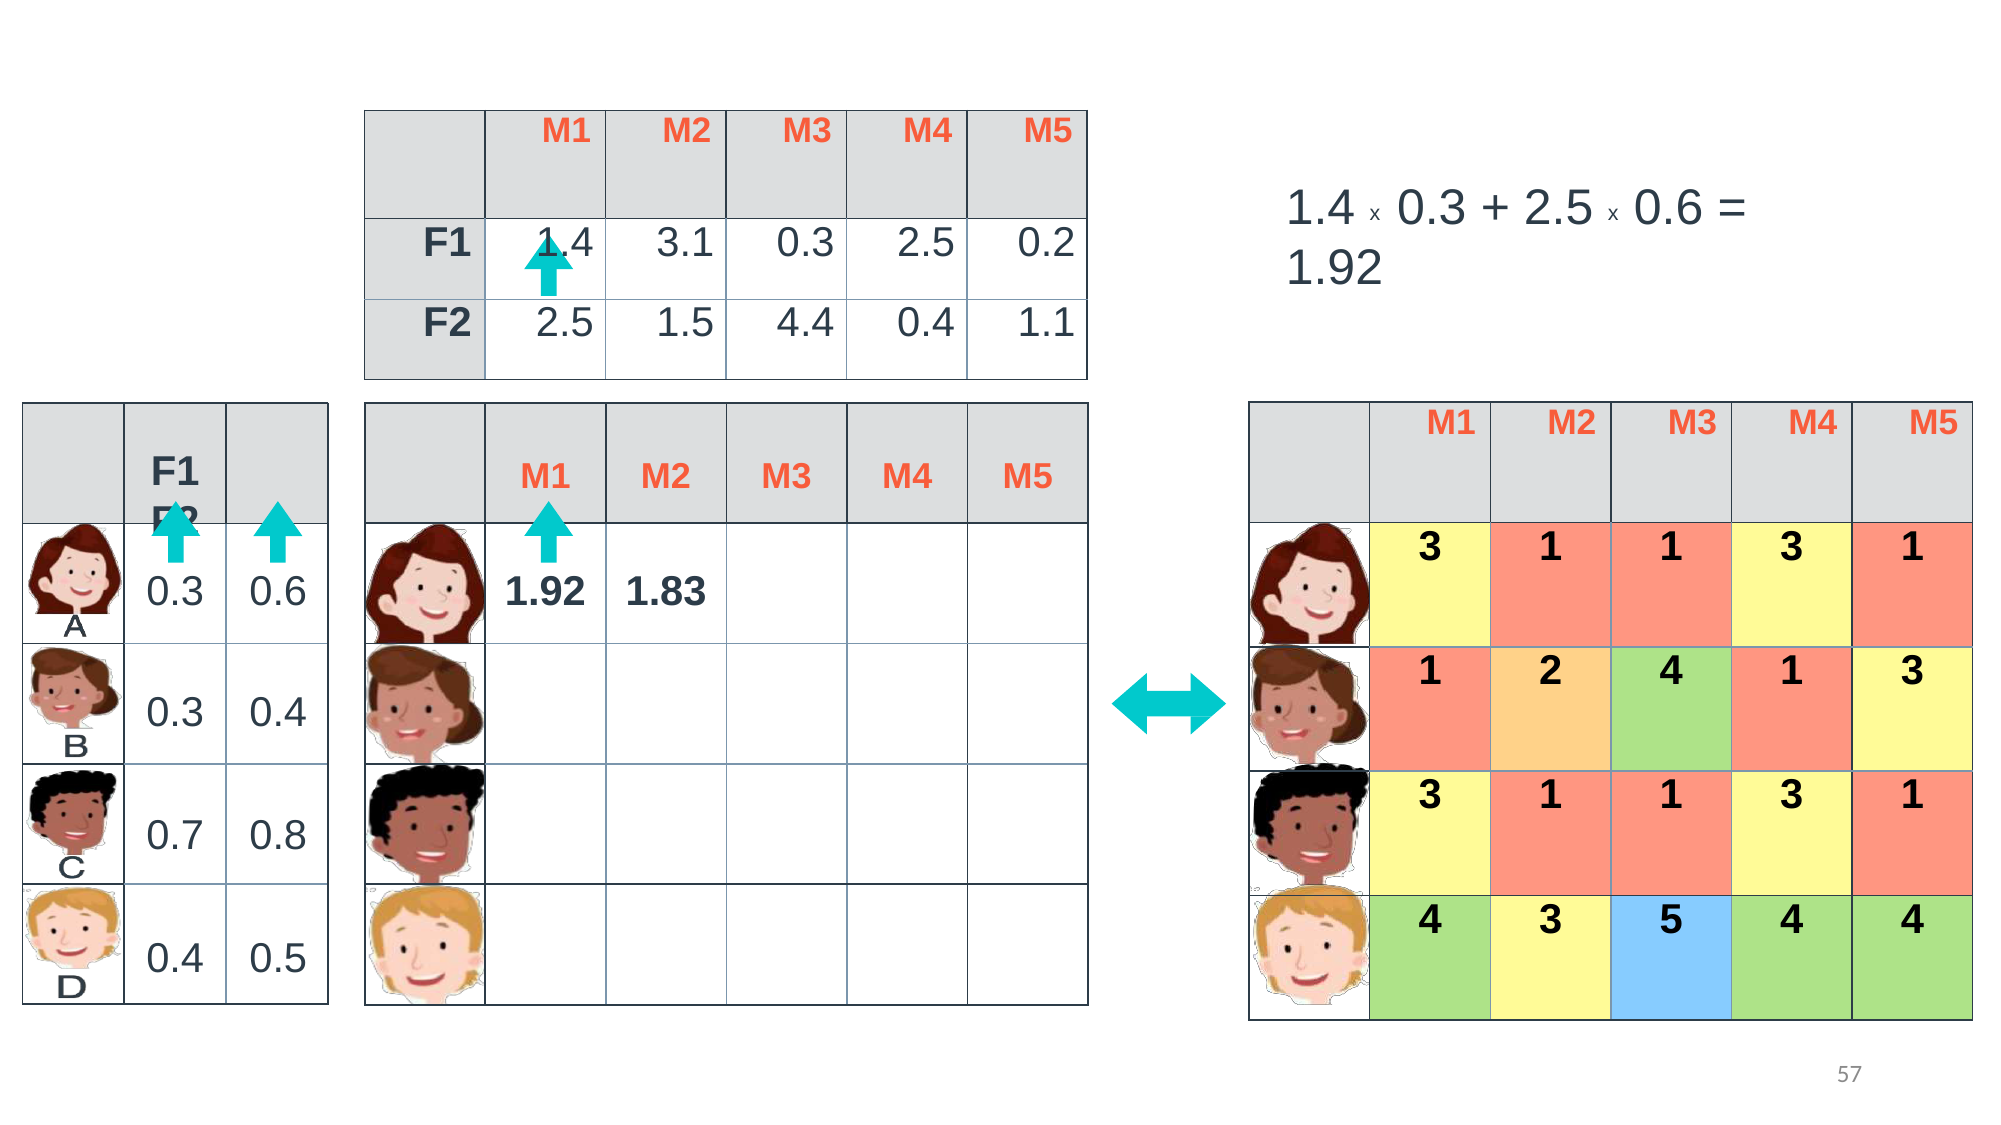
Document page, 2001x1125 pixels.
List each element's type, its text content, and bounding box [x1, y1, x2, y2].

table_cell 2.5 [847, 219, 966, 299]
table_cell 3 [1853, 648, 1972, 770]
table_header [365, 111, 484, 218]
text_box [23, 884, 124, 1004]
table_cell F2 [365, 300, 484, 379]
text_box [125, 404, 226, 523]
table_cell 1 [1370, 648, 1490, 770]
table_header M5 [1853, 403, 1972, 522]
table_cell 3 [1732, 772, 1851, 895]
table_cell 3 [1370, 772, 1490, 895]
table_cell 1 [1853, 523, 1972, 646]
table_header M3 [1612, 403, 1731, 522]
table_cell 3 [1491, 896, 1610, 1019]
table_header M4 [1732, 403, 1851, 522]
text_box 1.92 [503, 563, 588, 615]
text_box M5 [1001, 452, 1055, 497]
text_box 1.83 [624, 563, 708, 615]
table_cell [1250, 896, 1369, 1019]
table_header M2 [606, 111, 725, 218]
table_cell 5 [1612, 896, 1731, 1019]
table_cell 0.4 [847, 300, 966, 379]
table_cell 4 [1370, 896, 1490, 1019]
title 1.4 x 0.3 + 2.5 x 0.6 = 1.92 [1284, 140, 1858, 329]
table_cell 1.4 [486, 219, 605, 299]
table_cell 4 [1732, 896, 1851, 1019]
table_cell 1 [1491, 772, 1610, 895]
table_cell 0.2 [968, 219, 1086, 299]
table_cell 1 [1732, 648, 1851, 770]
text_box [23, 404, 124, 523]
table_cell F1 [365, 219, 484, 299]
table_cell 3 [1370, 523, 1490, 646]
table_cell 3 [1732, 523, 1851, 646]
text_box [1111, 672, 1227, 735]
table_cell 2 [1491, 648, 1610, 770]
table_cell 3.1 [606, 219, 725, 299]
text_box [23, 764, 124, 883]
table_cell 1 [1612, 772, 1731, 895]
text_box [23, 524, 124, 643]
text_box [606, 403, 726, 523]
text_box [227, 404, 327, 523]
table_cell 1.5 [606, 300, 725, 379]
table_cell 1 [1853, 772, 1972, 895]
table_cell 1 [1491, 523, 1610, 646]
text_box [727, 403, 847, 523]
text_box [524, 501, 574, 563]
text_box [365, 764, 485, 884]
table_header M1 [486, 111, 605, 218]
text_box [365, 403, 485, 523]
table_cell 4 [1853, 896, 1972, 1019]
table_header M4 [847, 111, 966, 218]
text_box M4 [880, 452, 935, 497]
table_header M2 [1491, 403, 1610, 522]
text_box 0.3 0.4 0.7 0.8 0.4 0.5 [144, 684, 308, 981]
text_box [365, 524, 485, 643]
text_box [151, 501, 201, 563]
table_cell 2.5 [486, 300, 605, 379]
table_cell [1250, 523, 1369, 646]
text_box M3 [760, 452, 814, 497]
table_cell 4.4 [727, 300, 846, 379]
text_box [365, 644, 485, 763]
text_box M2 [639, 452, 693, 497]
table_cell 0.3 [727, 219, 846, 299]
table_header [1250, 403, 1369, 522]
table_cell 1.1 [968, 300, 1086, 379]
table_cell 4 [1612, 648, 1731, 770]
slide_number 57 [1412, 1042, 1863, 1103]
text_box [365, 885, 485, 1004]
text_box F1 F2 [149, 443, 303, 544]
table_header M1 [1370, 403, 1490, 522]
text_box M1 [519, 452, 573, 497]
table_cell 1 [1612, 523, 1731, 646]
text_box [848, 403, 967, 523]
table_cell [1250, 648, 1369, 770]
table_header M5 [968, 111, 1086, 218]
text_box [968, 403, 1088, 523]
table_cell [1250, 772, 1369, 895]
text_box [486, 403, 605, 523]
table_header M3 [727, 111, 846, 218]
text_box 0.3 0.6 [144, 564, 308, 615]
text_box [253, 501, 303, 563]
text_box [23, 644, 124, 763]
